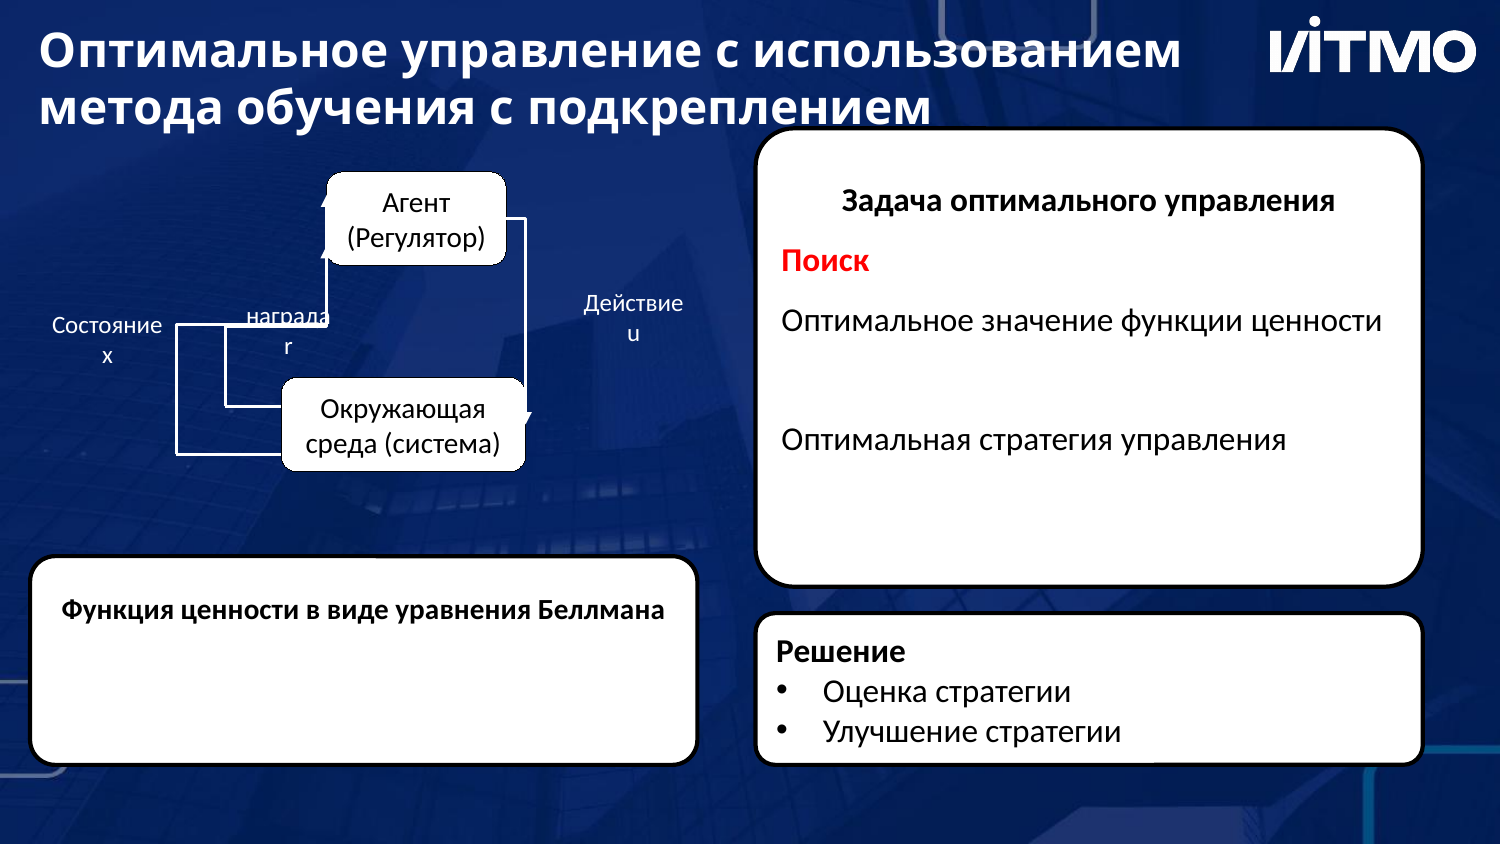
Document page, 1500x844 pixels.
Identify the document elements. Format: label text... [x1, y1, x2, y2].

title Оптимальное управление с использованием метода обучения с подкреплением [23, 33, 1210, 120]
text_box Решение Оценка стратегии Улучшение стратегии [753, 611, 1425, 767]
picture [0, 0, 1500, 844]
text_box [29, 171, 704, 472]
